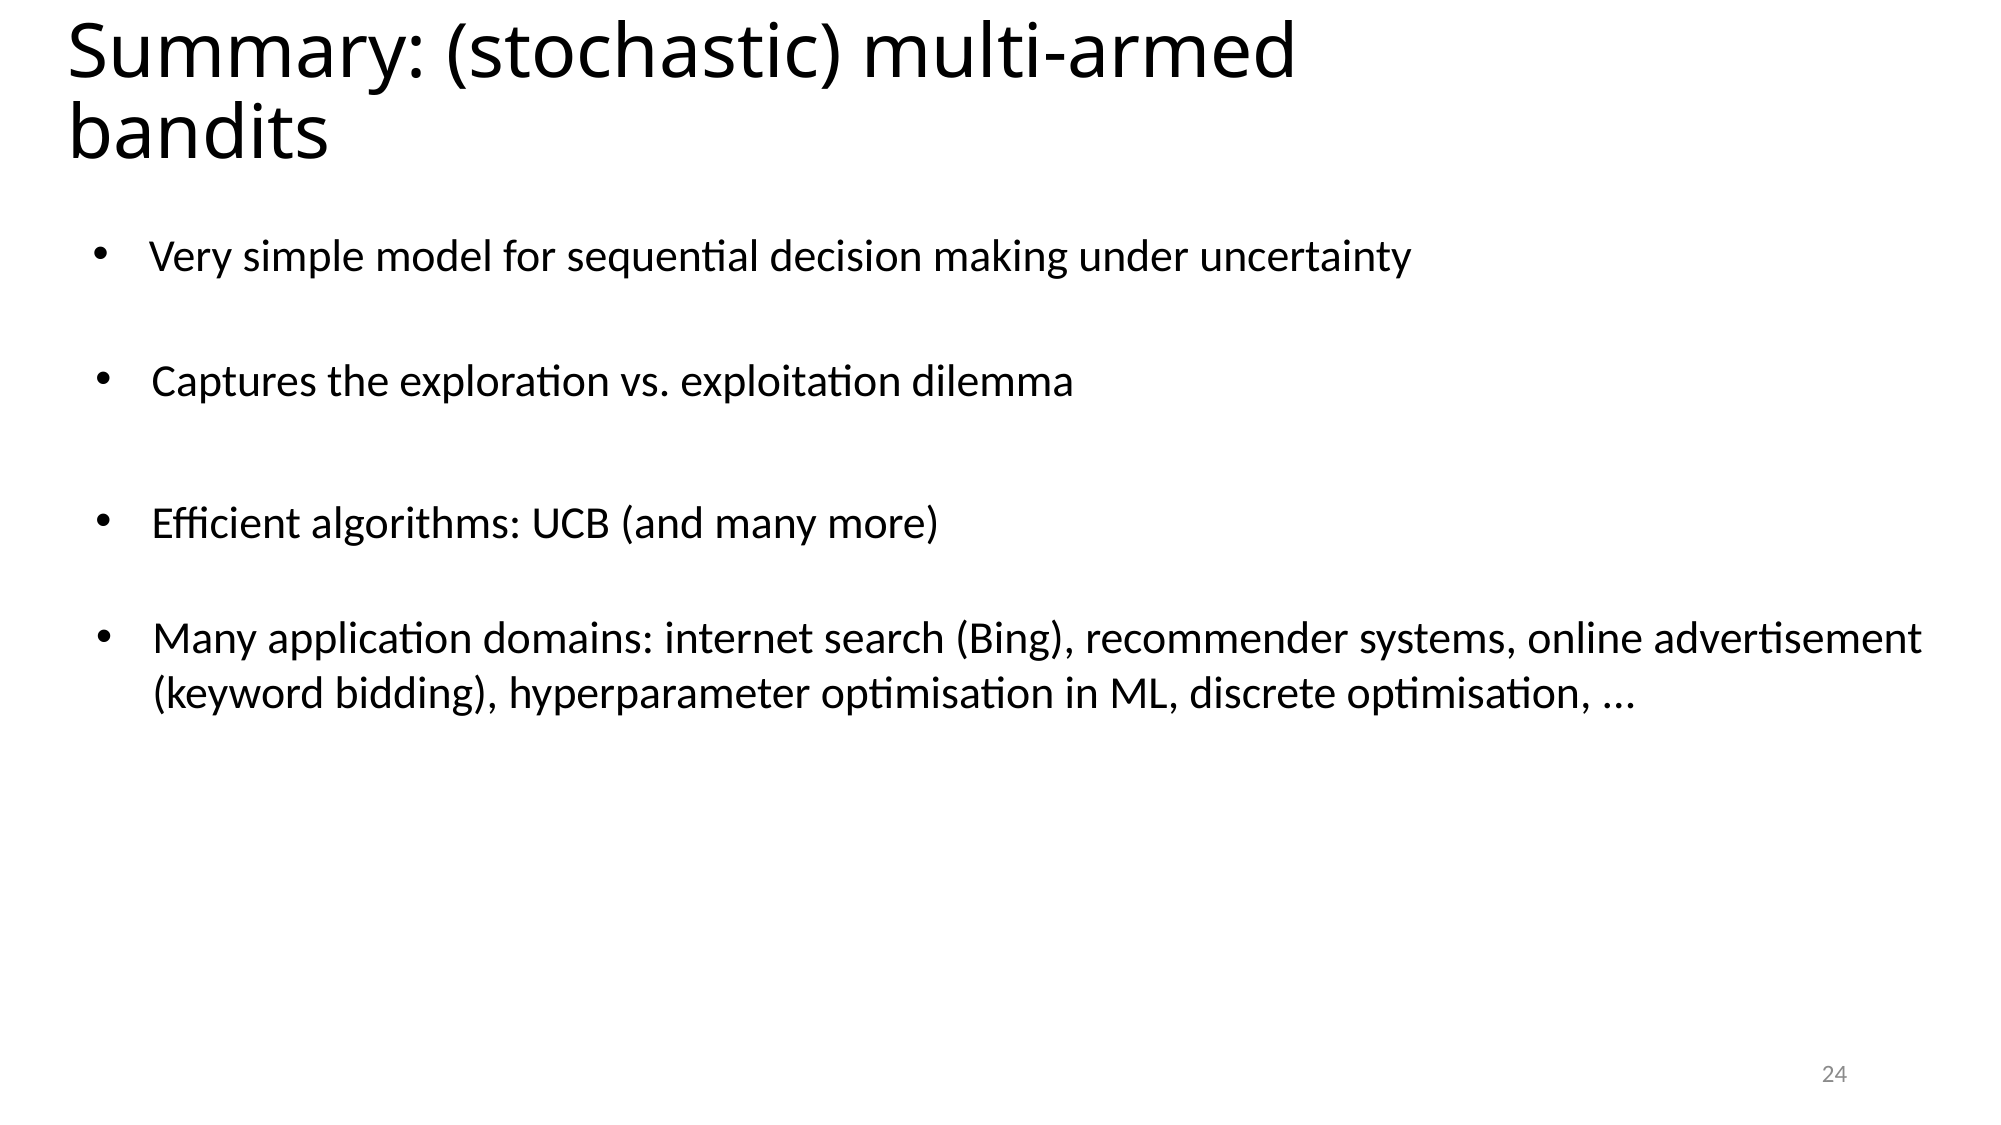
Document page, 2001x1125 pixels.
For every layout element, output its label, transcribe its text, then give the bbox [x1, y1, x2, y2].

text_box Captures the exploration vs. exploitation dilemma [80, 313, 1499, 443]
text_box Efficient algorithms: UCB (and many more) [80, 455, 1499, 584]
text_box Very simple model for sequential decision making under uncertainty [78, 188, 1496, 318]
text_box Many application domains: internet search (Bing), recommender systems, online advertisement (keyword bidding), hyperparameter optimisation in ML, discrete optimisation, ... [81, 598, 1957, 728]
title Summary: (stochastic) multi-armed bandits [52, 0, 1476, 188]
slide_number 24 [1412, 1042, 1863, 1103]
